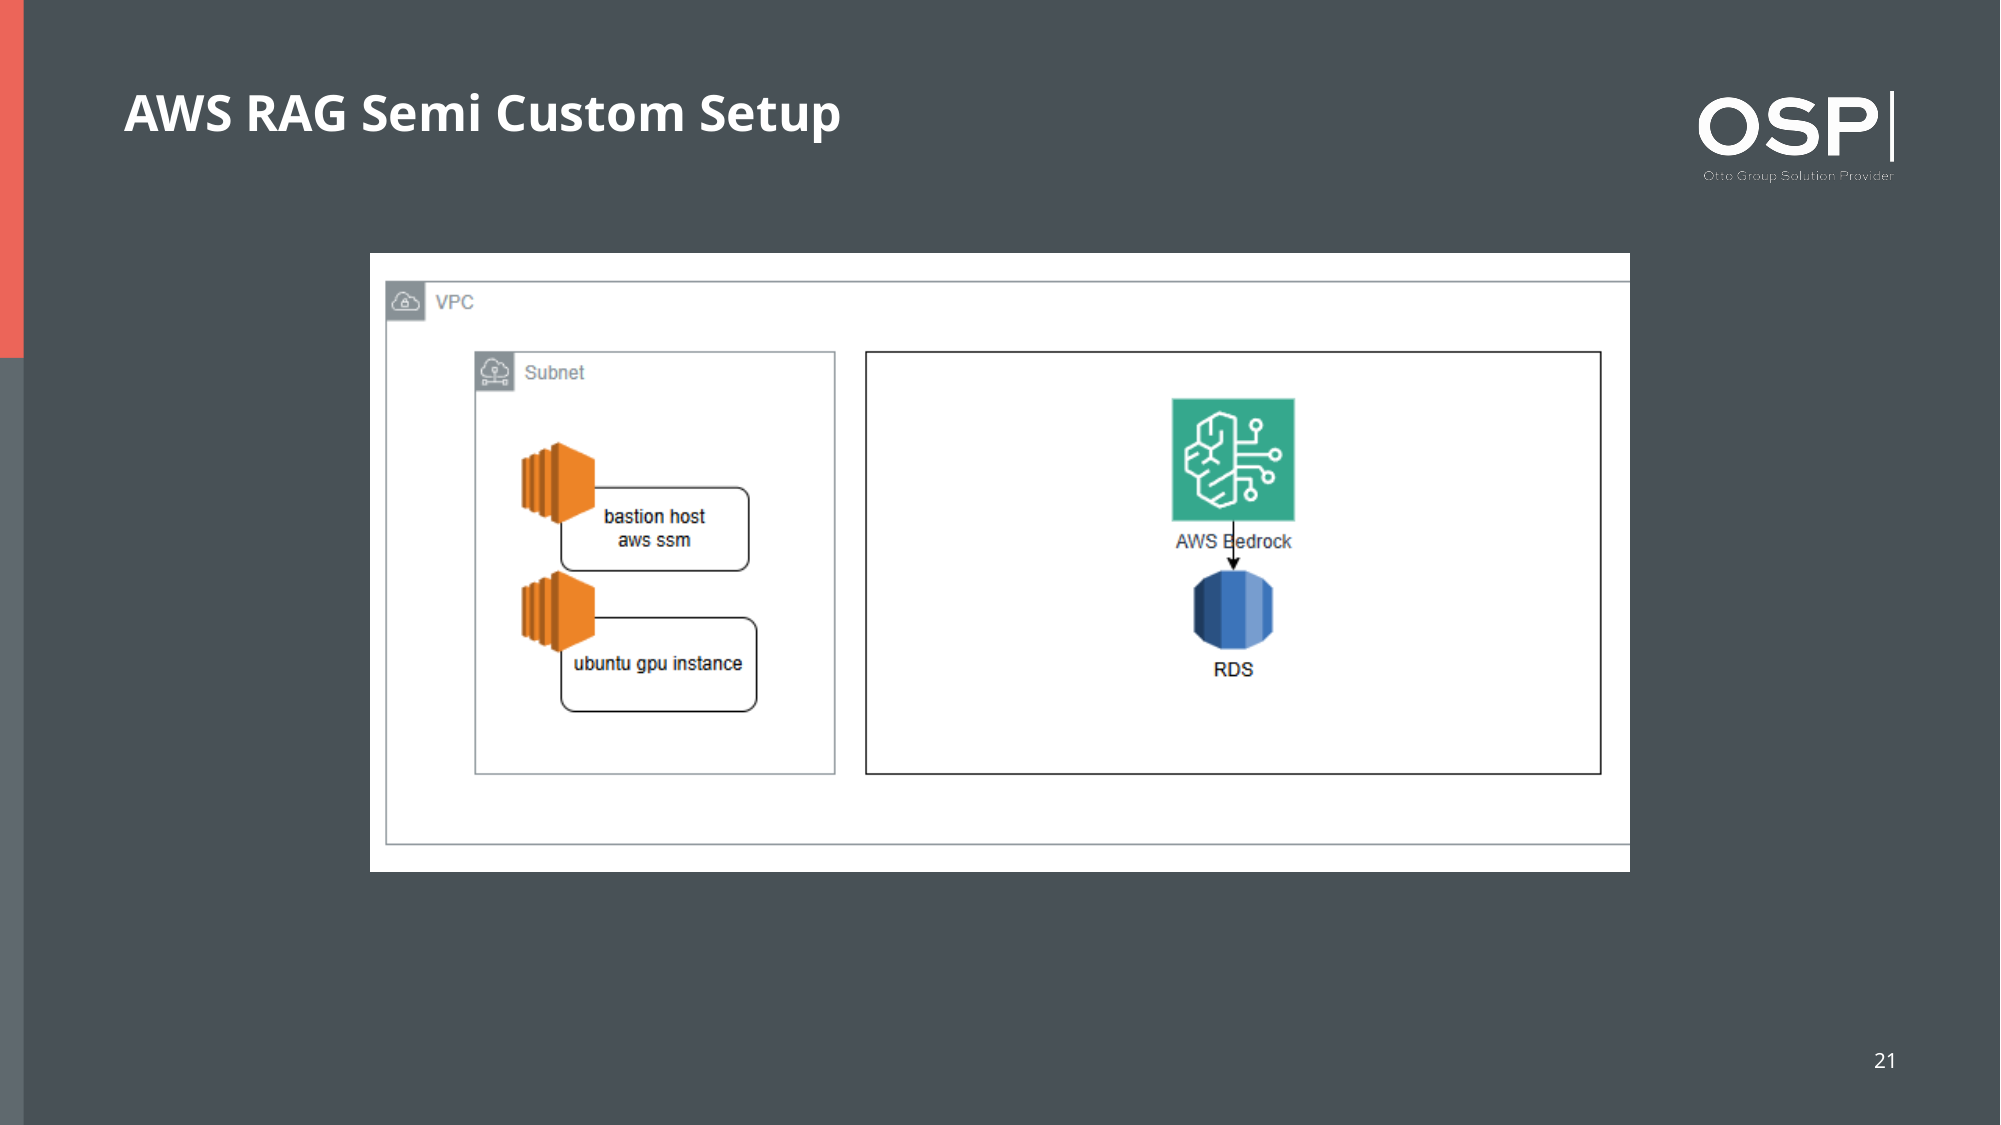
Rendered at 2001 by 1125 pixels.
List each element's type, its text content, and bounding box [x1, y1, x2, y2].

picture [370, 253, 1630, 872]
slide_number 21 [1793, 985, 1898, 1125]
title AWS RAG Semi Custom Setup [124, 0, 1595, 145]
